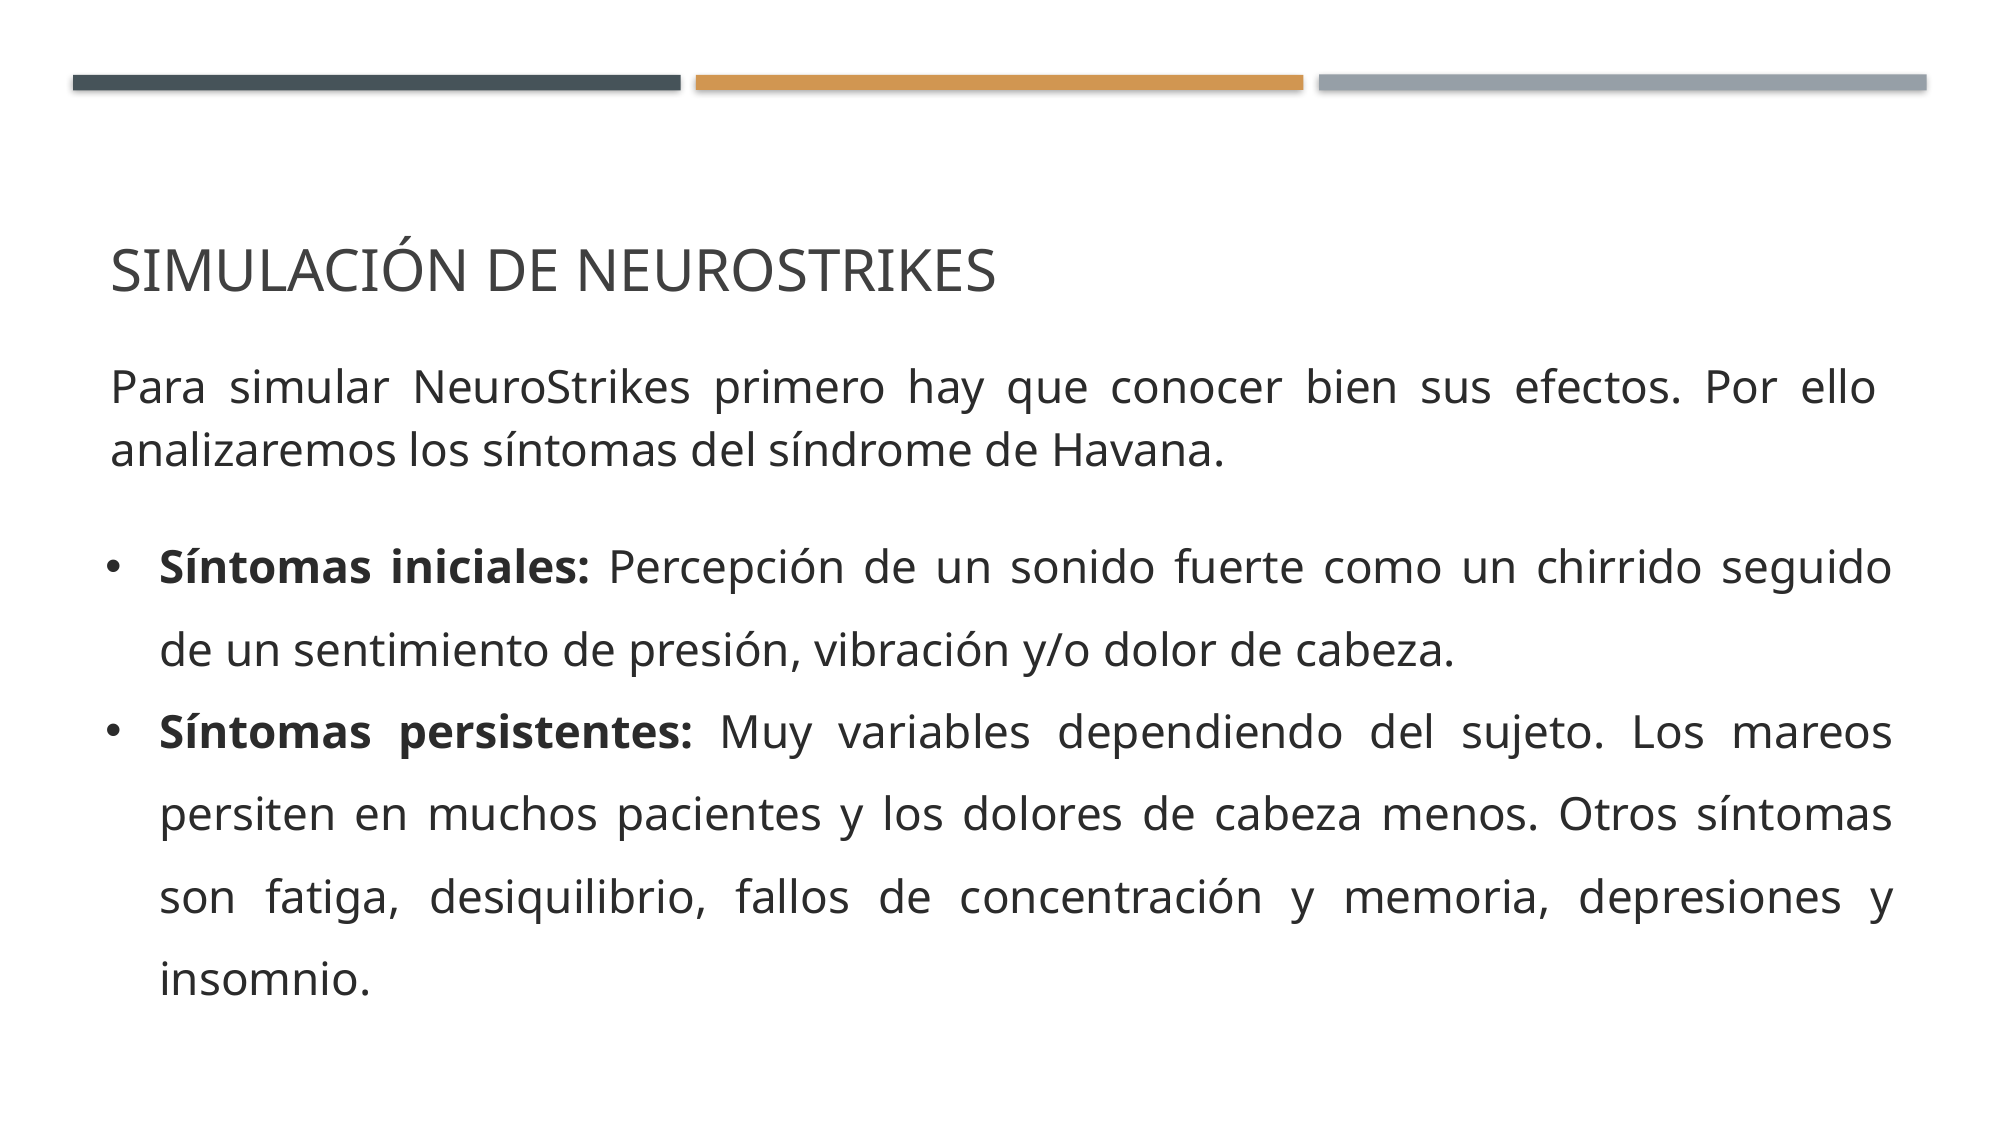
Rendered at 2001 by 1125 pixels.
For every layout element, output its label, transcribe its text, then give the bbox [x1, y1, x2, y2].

text_box Para simular NeuroStrikes primero hay que conocer bien sus efectos. Por ello analizaremos los síntomas del síndrome de Havana. [95, 342, 1894, 483]
title SImulación de neurostrikes [95, 115, 1905, 311]
text_box Síntomas iniciales: Percepción de un sonido fuerte como un chirrido seguido de un sentimiento de presión, vibración y/o dolor de cabeza. Síntomas persistentes: Muy variables dependiendo del sujeto. Los mareos persiten en muchos pacientes y los dolores de cabeza menos. Otros síntomas son fatiga, desiquilibrio, fallos de concentración y memoria, depresiones y insomnio. [90, 502, 1910, 1013]
